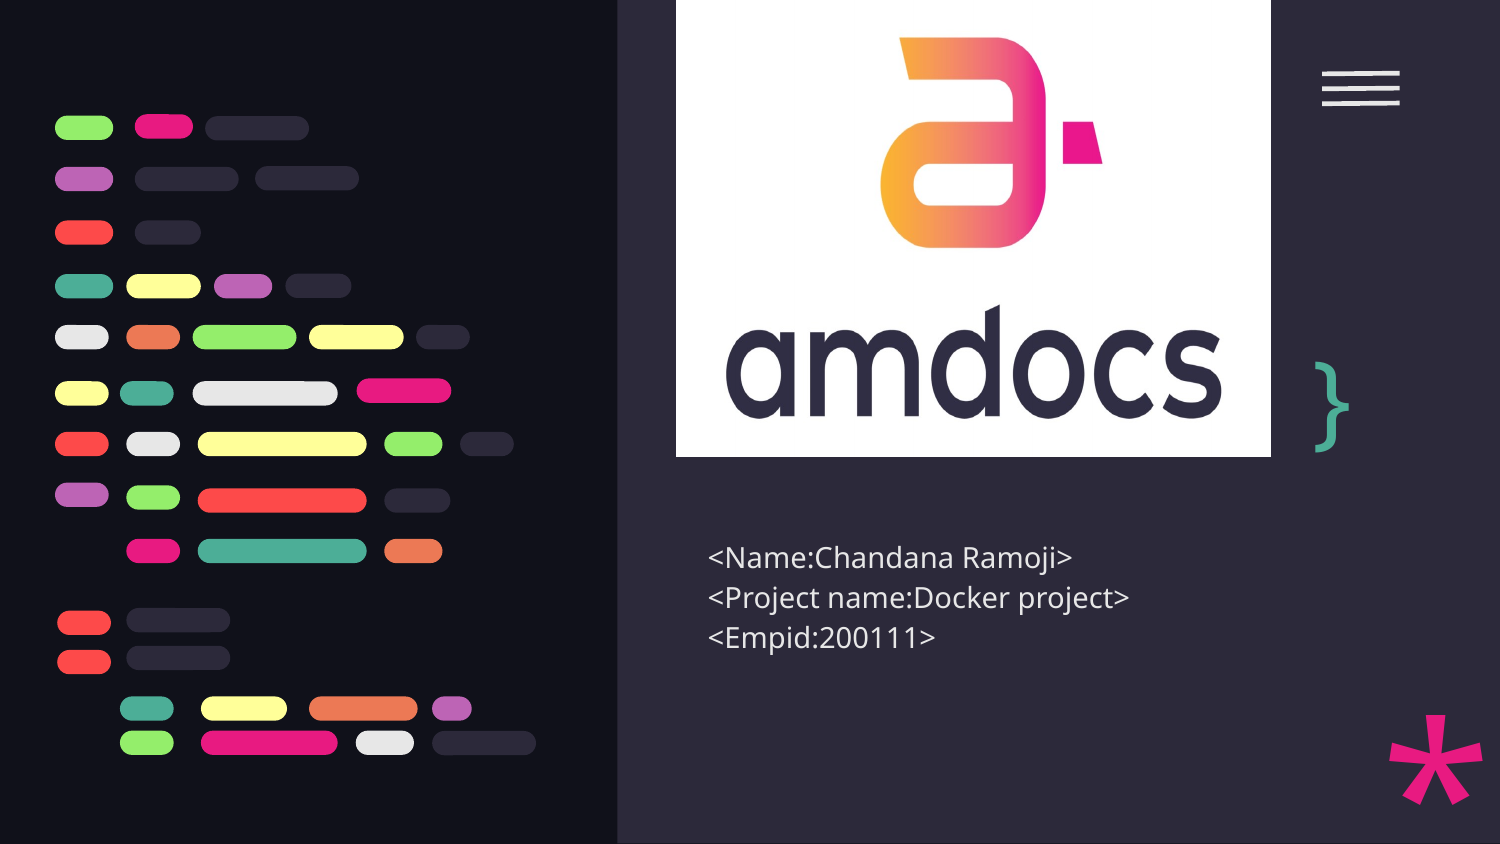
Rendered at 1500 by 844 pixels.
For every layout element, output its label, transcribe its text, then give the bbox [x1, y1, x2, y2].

picture [675, 0, 1271, 457]
text_box } [1297, 317, 1383, 460]
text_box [54, 113, 537, 756]
text_box * [1366, 652, 1452, 783]
subtitle <Name:Chandana Ramoji> <Project name:Docker project> <Empid:200111> [692, 518, 1383, 694]
